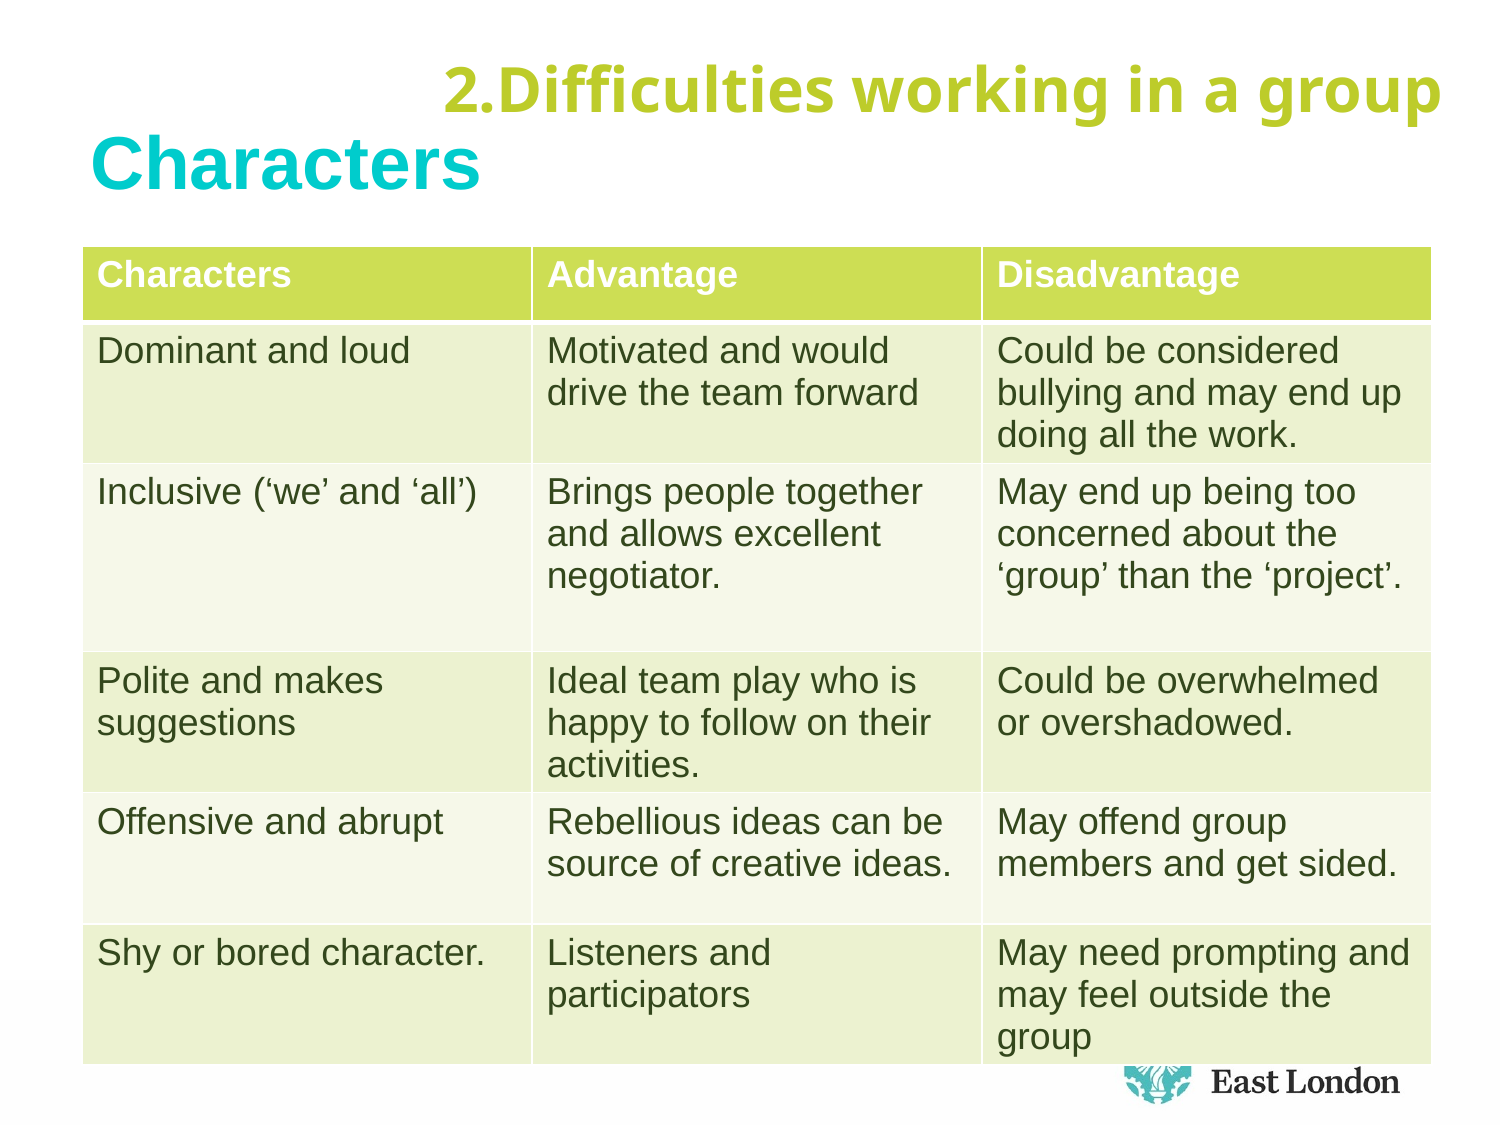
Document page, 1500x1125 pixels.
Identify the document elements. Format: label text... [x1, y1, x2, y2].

table_cell Offensive and abrupt [83, 793, 531, 923]
text_box 2.Difficulties working in a group [428, 42, 1459, 133]
title Characters [75, 66, 1425, 254]
table_header Disadvantage [983, 247, 1431, 320]
table_cell Rebellious ideas can be source of creative ideas. [533, 793, 981, 923]
picture [0, 980, 1500, 1125]
table_cell Ideal team play who is happy to follow on their activities. [533, 652, 981, 792]
table_cell Could be overwhelmed or overshadowed. [983, 652, 1431, 792]
table_cell Polite and makes suggestions [83, 652, 531, 792]
table_header Characters [83, 247, 531, 320]
table_cell May end up being too concerned about the ‘group’ than the ‘project’. [983, 464, 1431, 651]
table_cell Motivated and would drive the team forward [533, 325, 981, 463]
table_cell Could be considered bullying and may end up doing all the work. [983, 325, 1431, 463]
table_cell Brings people together and allows excellent negotiator. [533, 464, 981, 651]
table_cell Dominant and loud [83, 325, 531, 463]
table_cell May offend group members and get sided. [983, 793, 1431, 923]
table_cell Shy or bored character. [83, 925, 531, 1064]
table_header Advantage [533, 247, 981, 320]
table_cell Inclusive (‘we’ and ‘all’) [83, 464, 531, 651]
table_cell Listeners and participators [533, 925, 981, 1064]
table_cell May need prompting and may feel outside the group [983, 925, 1431, 1064]
